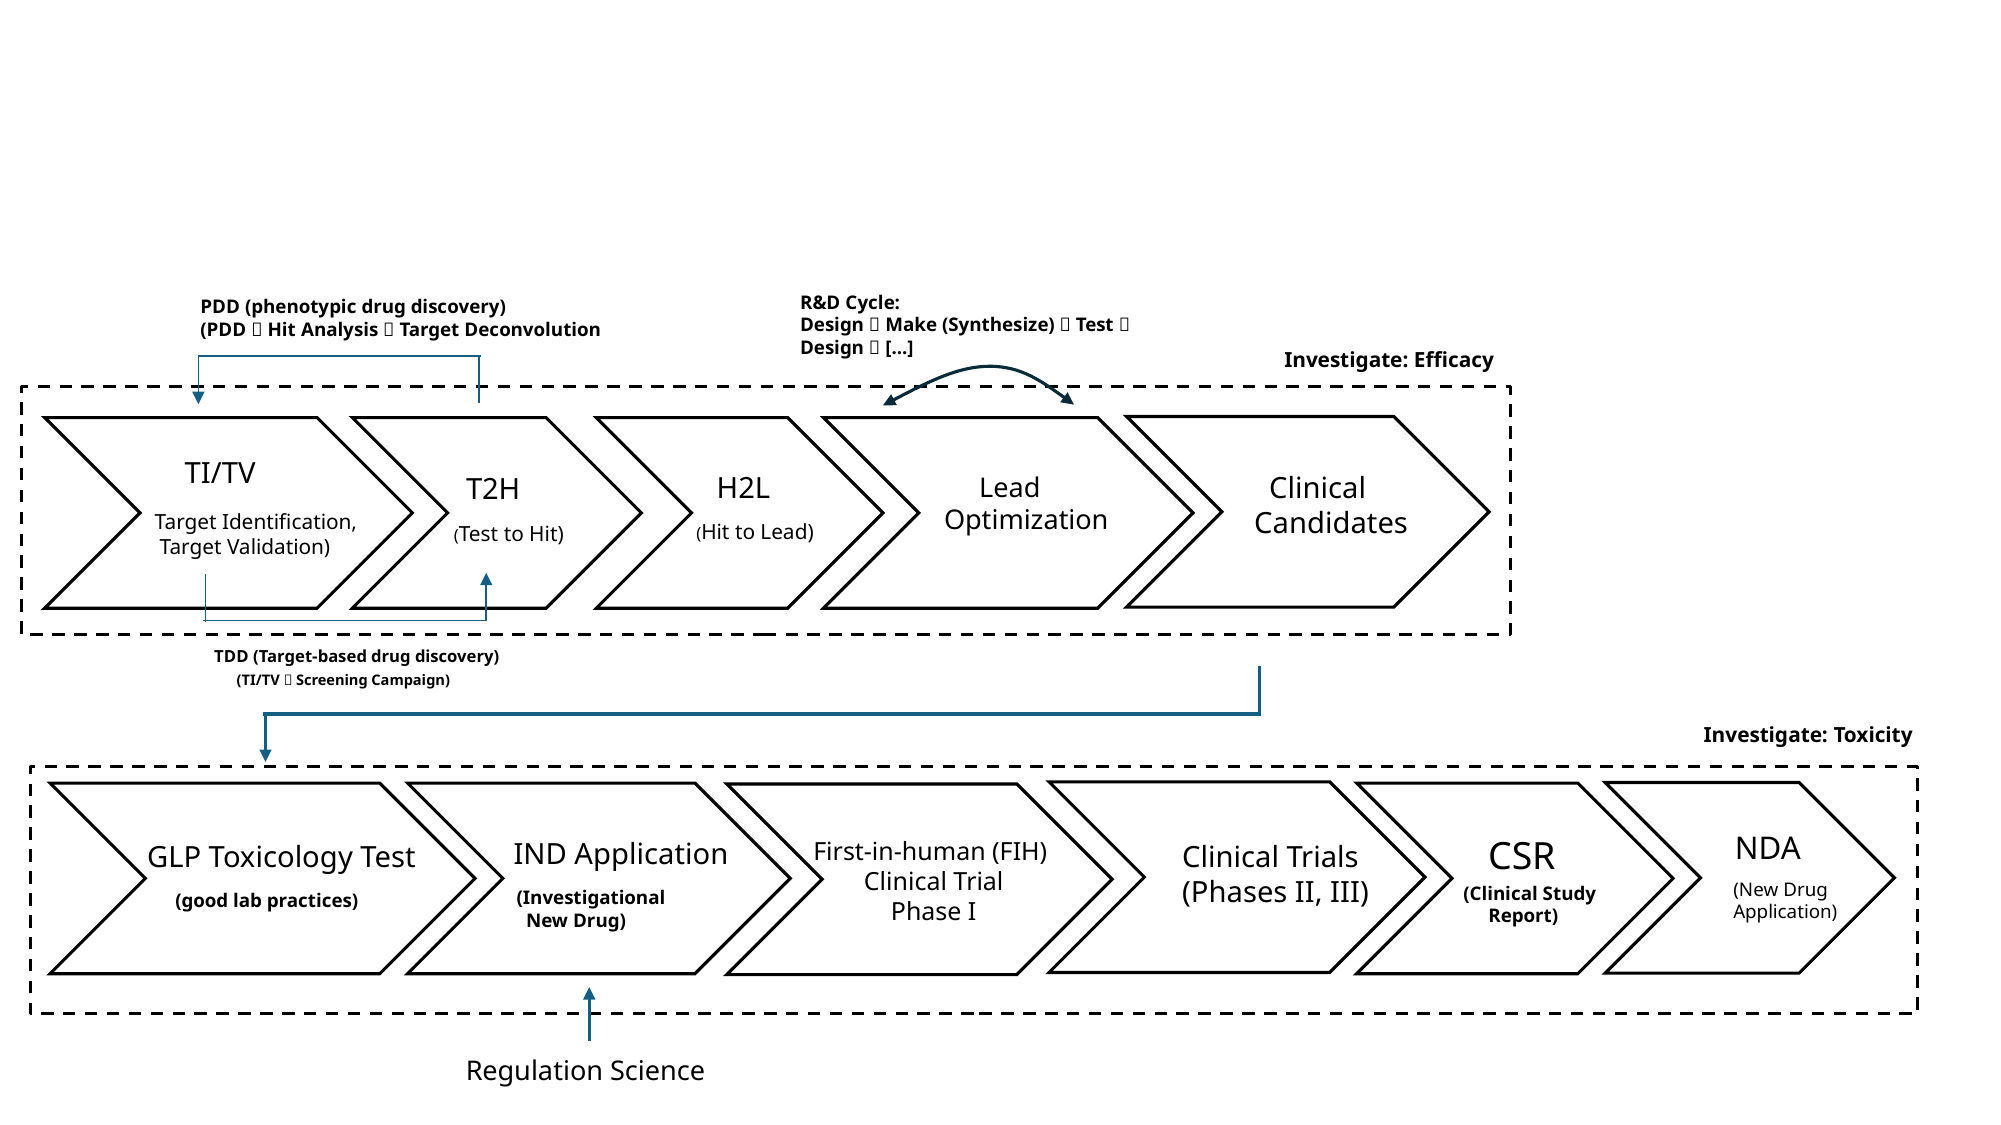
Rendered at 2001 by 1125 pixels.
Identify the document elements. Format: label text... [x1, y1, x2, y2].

text_box [46, 781, 430, 845]
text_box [262, 665, 1262, 763]
text_box [382, 480, 413, 546]
text_box Clinical Candidates [1442, 461, 1481, 500]
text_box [197, 354, 482, 405]
text_box [40, 416, 361, 610]
text_box GLP Toxicology Test (good lab practices) [109, 831, 458, 919]
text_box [1604, 781, 1959, 974]
text_box [723, 949, 1026, 977]
text_box H2L (Hit to Lead) [664, 461, 907, 552]
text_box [1356, 782, 1726, 975]
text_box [202, 572, 488, 623]
text_box [882, 364, 1074, 406]
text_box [1048, 781, 1426, 973]
text_box T2H (Test to Hit) [413, 463, 656, 553]
text_box [1171, 488, 1196, 538]
text_box TI/TV Target Identification, Target Validation) [139, 446, 382, 567]
text_box [348, 416, 594, 481]
text_box PDD (phenotypic drug discovery) (PDD  Hit Analysis  Target Deconvolution [185, 287, 696, 348]
text_box R&D Cycle: Design  Make (Synthesize)  Test  Design  [...] [785, 283, 1174, 366]
text_box [458, 859, 476, 898]
text_box [723, 782, 1048, 828]
text_box TDD (Target-based drug discovery) (TI/TV  Screening Campaign) [199, 638, 582, 697]
text_box Regulation Science [451, 1045, 940, 1093]
text_box [819, 416, 1145, 610]
text_box [1122, 414, 1492, 609]
text_box First-in-human (FIH) Clinical Trial Phase I [750, 828, 1048, 968]
text_box [386, 545, 604, 610]
text_box Clinical Candidates [1443, 524, 1481, 562]
text_box [46, 912, 437, 976]
text_box Investigate: Efficacy [1269, 338, 1538, 379]
text_box [592, 416, 834, 488]
text_box [21, 386, 1511, 635]
text_box [592, 538, 847, 610]
text_box IND Application (Investigational New Drug) [476, 828, 750, 939]
text_box [30, 766, 1918, 1014]
text_box Lead Optimization [929, 462, 1171, 575]
text_box Investigate: Toxicity [1689, 714, 1963, 755]
text_box [403, 781, 743, 854]
text_box [403, 903, 732, 976]
